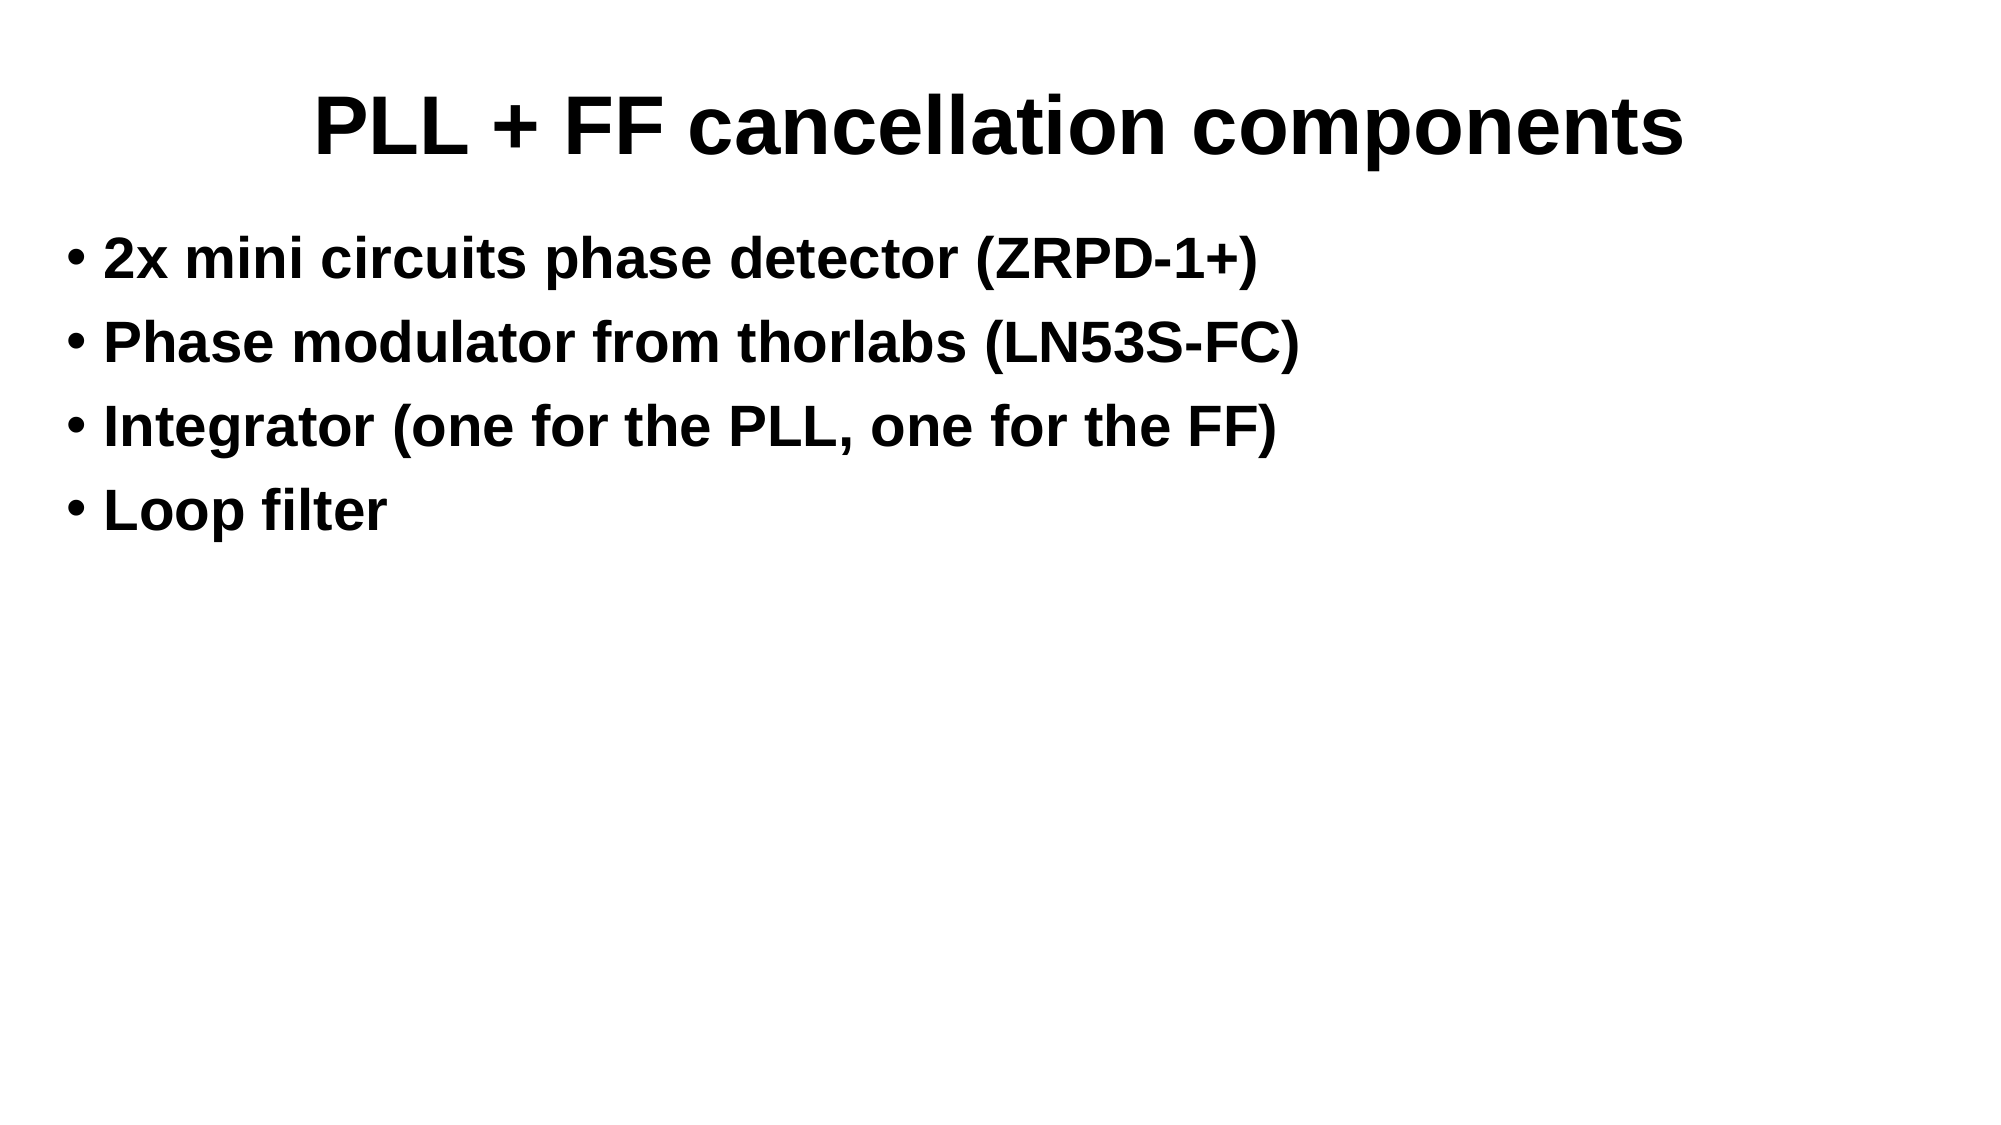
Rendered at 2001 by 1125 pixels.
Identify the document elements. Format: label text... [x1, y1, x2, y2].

list 2x mini circuits phase detector (ZRPD-1+) Phase modulator from thorlabs (LN53S-FC) Integrator (one for the PLL, one for the FF) Loop filter [51, 220, 1949, 1060]
title PLL + FF cancellation components [137, 59, 1863, 195]
